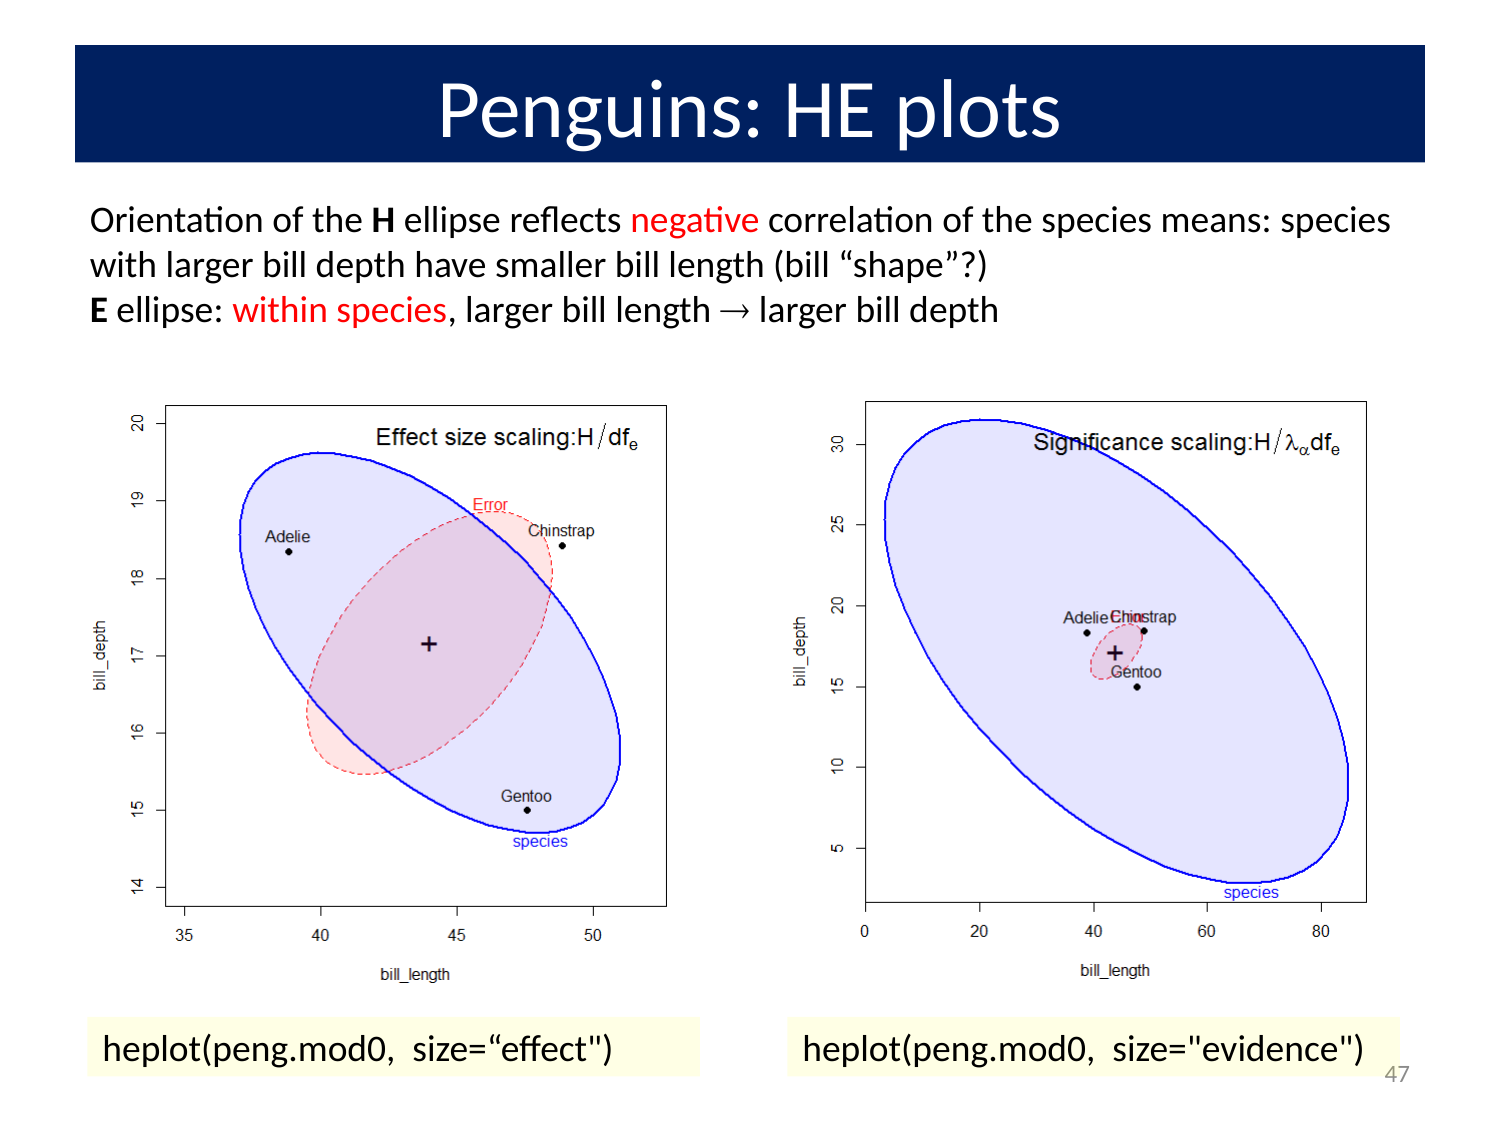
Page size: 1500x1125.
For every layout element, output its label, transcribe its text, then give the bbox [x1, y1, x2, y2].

picture [87, 384, 688, 985]
text_box Orientation of the H ellipse reflects negative correlation of the species means: species with larger bill depth have smaller bill length (bill “shape”?) E ellipse: within species, larger bill length  larger bill depth [74, 187, 1425, 338]
slide_number 47 [1074, 1042, 1425, 1103]
text_box heplot(peng.mod0, size=“effect") [87, 1016, 700, 1077]
text_box heplot(peng.mod0, size="evidence") [787, 1016, 1400, 1077]
picture [787, 379, 1388, 981]
title Penguins: HE plots [75, 45, 1425, 163]
